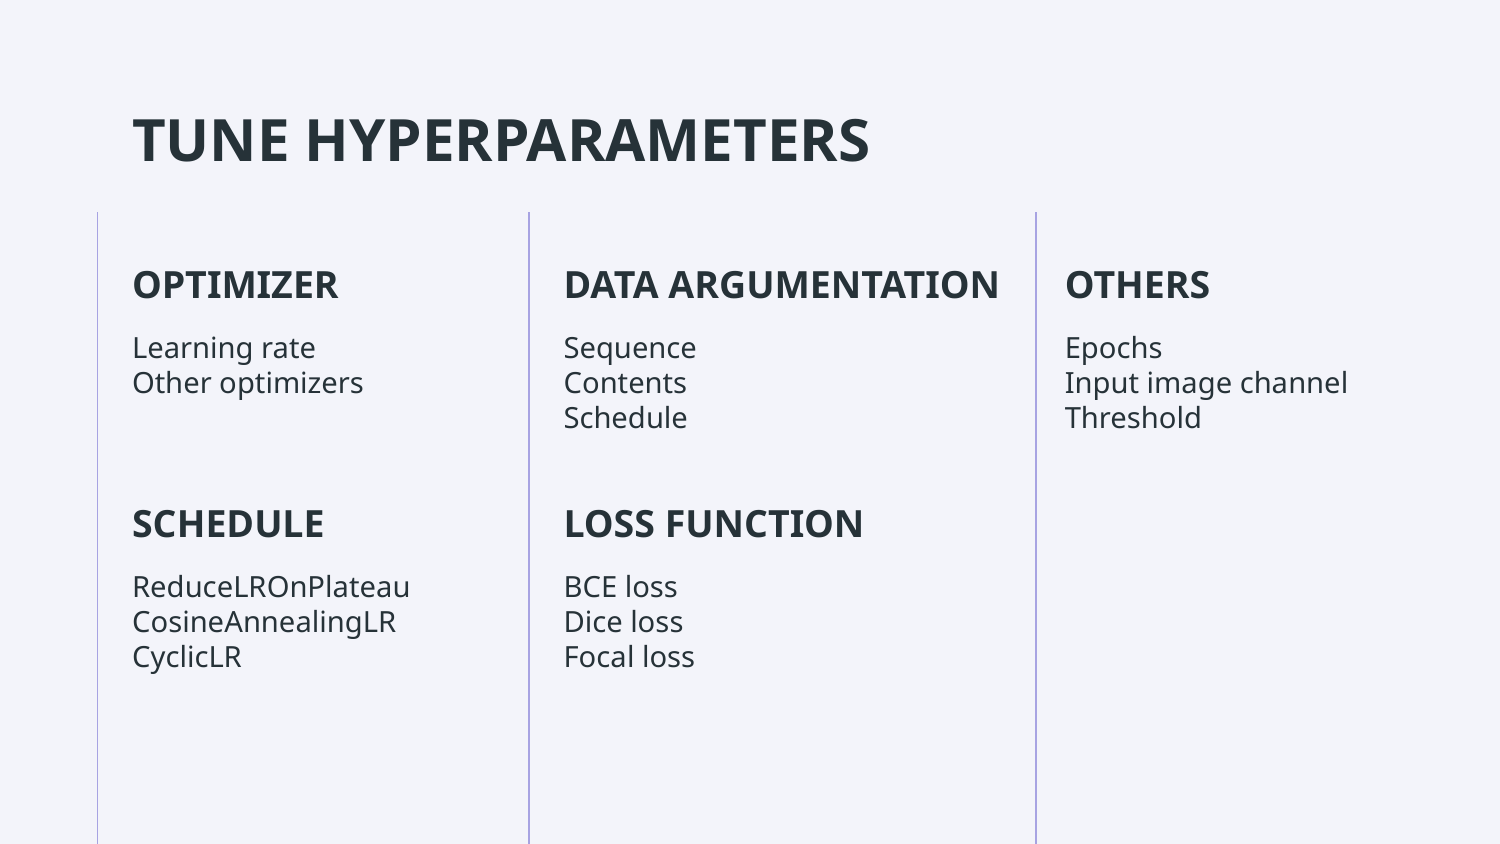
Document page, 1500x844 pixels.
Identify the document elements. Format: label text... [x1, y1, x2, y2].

subtitle Sequence Contents Schedule [548, 318, 844, 449]
subtitle Epochs Input image channel Threshold [1049, 318, 1400, 449]
subtitle OPTIMIZER [116, 242, 412, 318]
subtitle BCE loss Dice loss Focal loss [548, 557, 844, 689]
subtitle ReduceLROnPlateau CosineAnnealingLR CyclicLR [116, 557, 510, 689]
subtitle DATA ARGUMENTATION [548, 242, 1031, 321]
subtitle DATA ARGUMENTATION [1040, 242, 1049, 321]
subtitle Learning rate Other optimizers [116, 318, 412, 449]
subtitle SCHEDULE [116, 481, 412, 557]
title TUNE HYPERPARAMETERS [116, 88, 1383, 167]
subtitle OTHERS [1049, 242, 1345, 318]
subtitle LOSS FUNCTION [548, 481, 929, 561]
